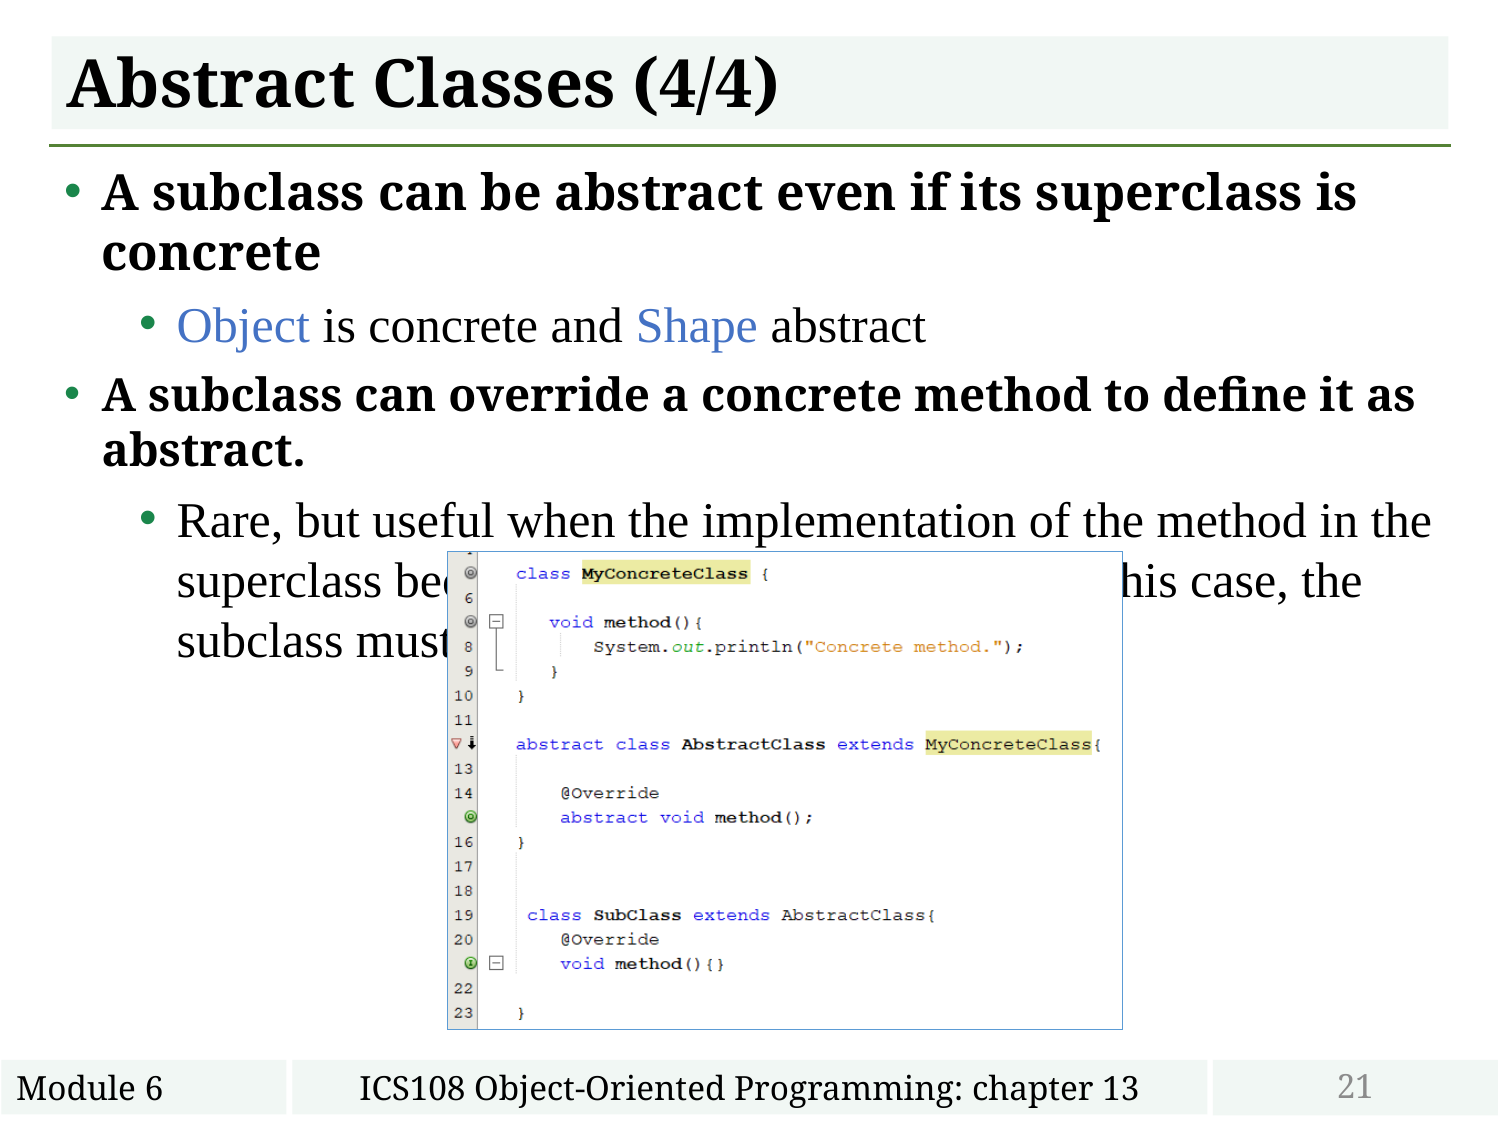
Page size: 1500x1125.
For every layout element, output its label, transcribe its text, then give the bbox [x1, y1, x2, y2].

picture [447, 551, 1123, 1030]
title Abstract Classes (4/4) [51, 36, 1449, 130]
slide_number 21 [1212, 1059, 1498, 1116]
list A subclass can be abstract even if its superclass is concrete Object is concrete and Shape abstract A subclass can override a concrete method to define it as abstract. Rare, but useful when the implementation of the method in the superclass becomes invalid in the subclass. In this case, the subclass must be defined abstract. [49, 152, 1451, 1060]
